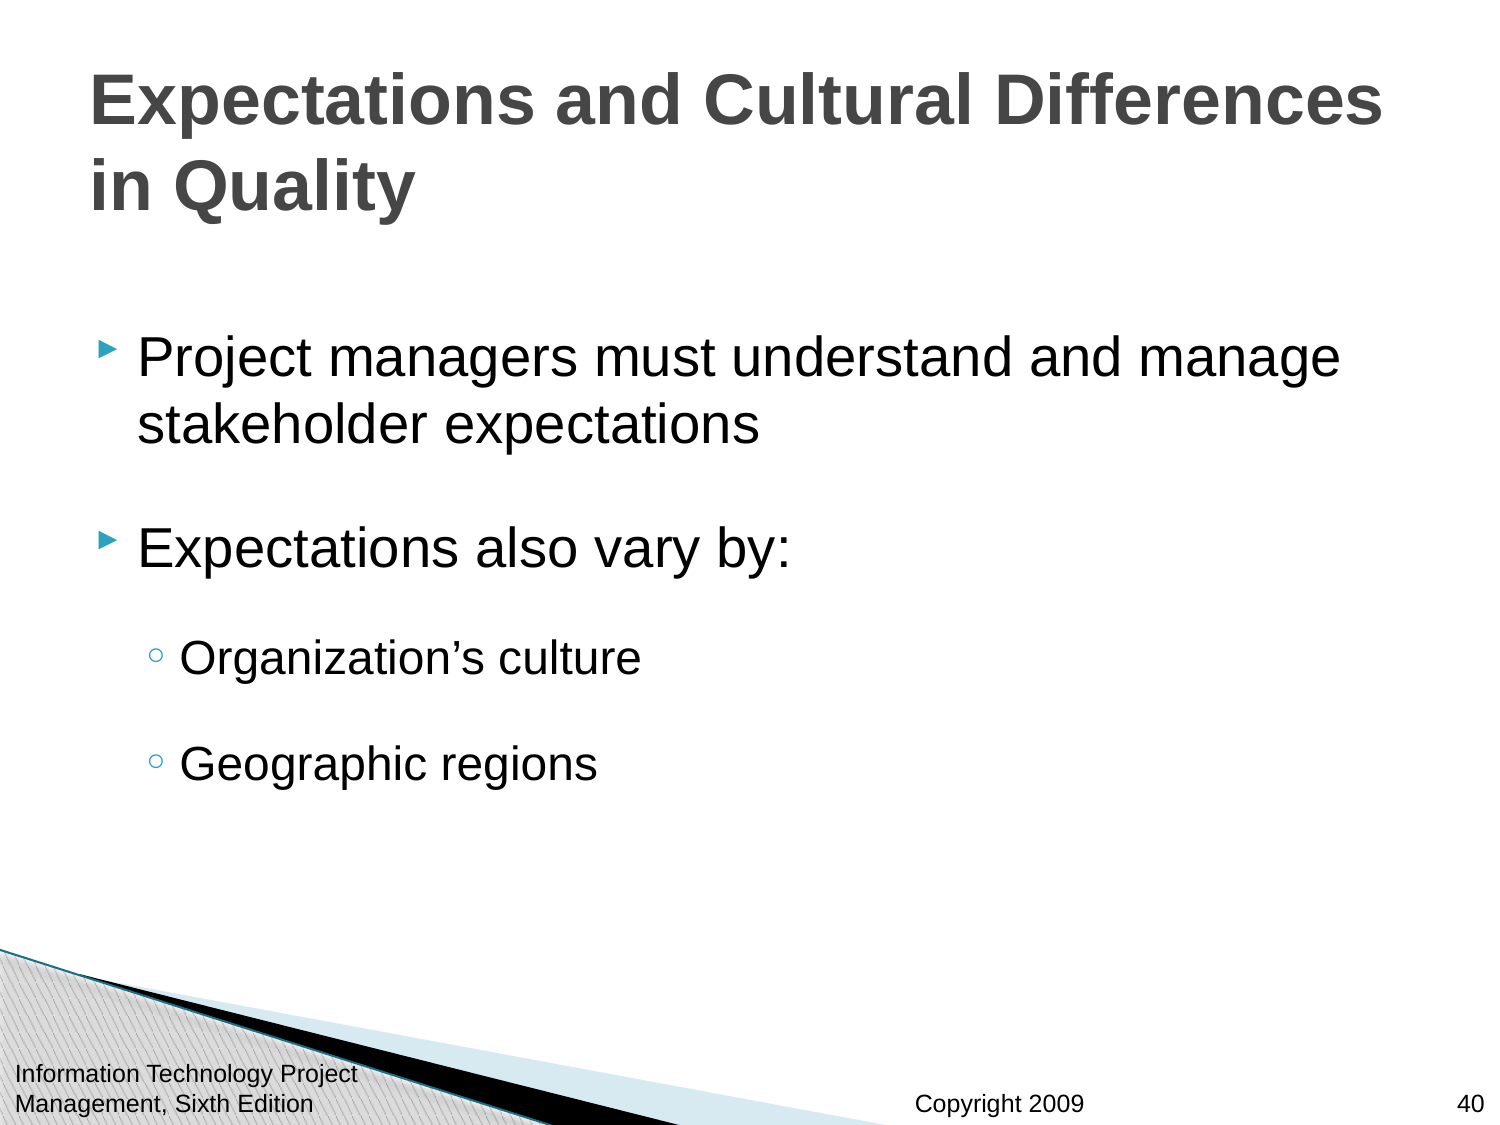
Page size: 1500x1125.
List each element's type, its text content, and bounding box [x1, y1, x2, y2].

footer Information Technology Project Management, Sixth Edition [0, 1065, 425, 1125]
slide_number 40 [1408, 1065, 1500, 1125]
list Project managers must understand and manage stakeholder expectations Expectations also vary by: Organization’s culture Geographic regions [62, 312, 1450, 1025]
title Expectations and Cultural Differences in Quality [75, 45, 1425, 233]
